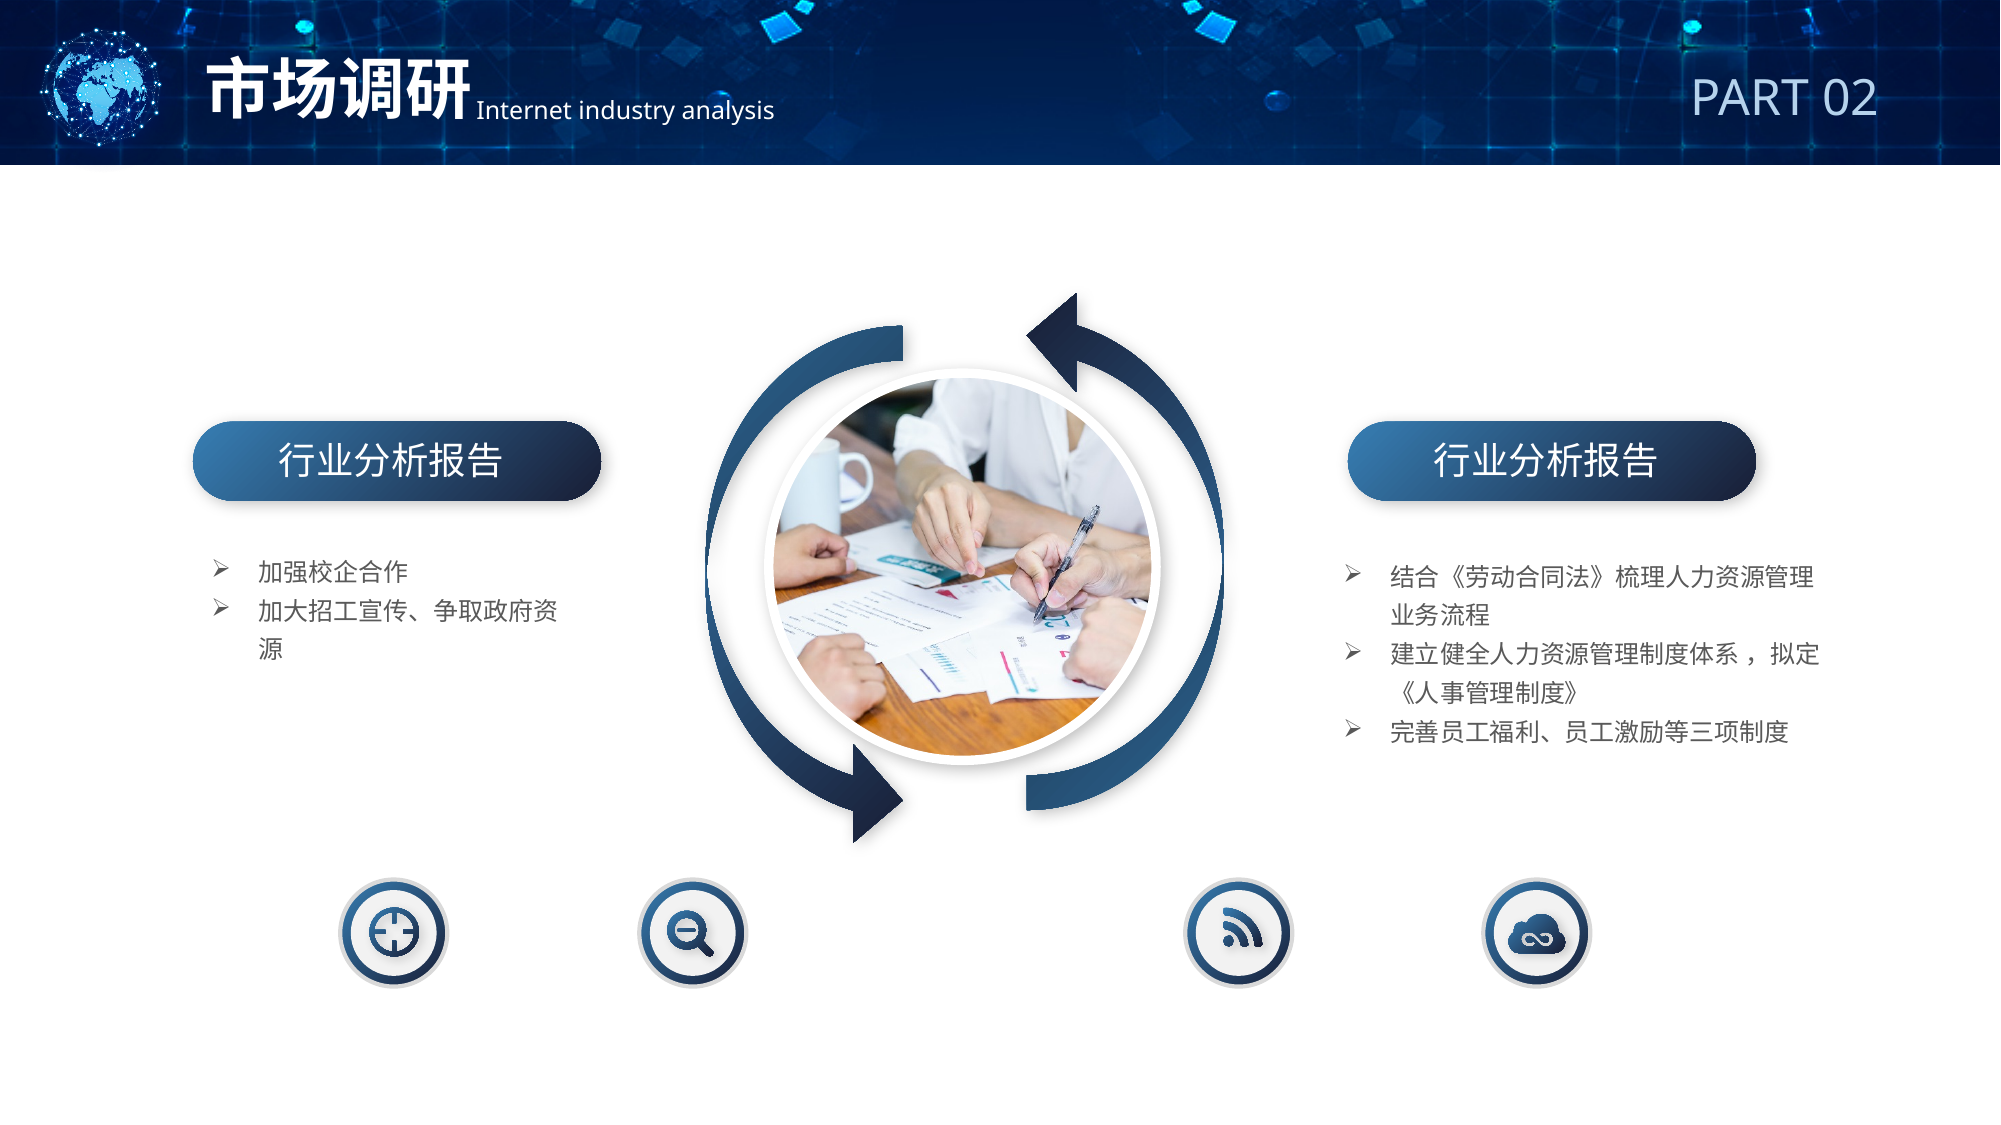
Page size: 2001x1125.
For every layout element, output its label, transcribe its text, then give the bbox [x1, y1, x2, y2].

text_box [1347, 421, 1756, 501]
text_box [1025, 291, 1225, 812]
text_box 结合《劳动合同法》梳理人力资源管理业务流程 建立健全人力资源管理制度体系 ，拟定《人事管理制度》 完善员工福利、员工激励等三项制度 [1328, 544, 1843, 755]
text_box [639, 879, 747, 987]
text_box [1185, 879, 1293, 987]
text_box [192, 421, 601, 501]
text_box PART 02 [1675, 57, 1895, 133]
text_box [704, 324, 905, 845]
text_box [340, 879, 448, 987]
text_box 加强校企合作 加大招工宣传、争取政府资源 [196, 539, 594, 672]
picture [0, 0, 2000, 173]
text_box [1483, 879, 1591, 987]
text_box [767, 372, 1158, 762]
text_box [191, 39, 772, 136]
